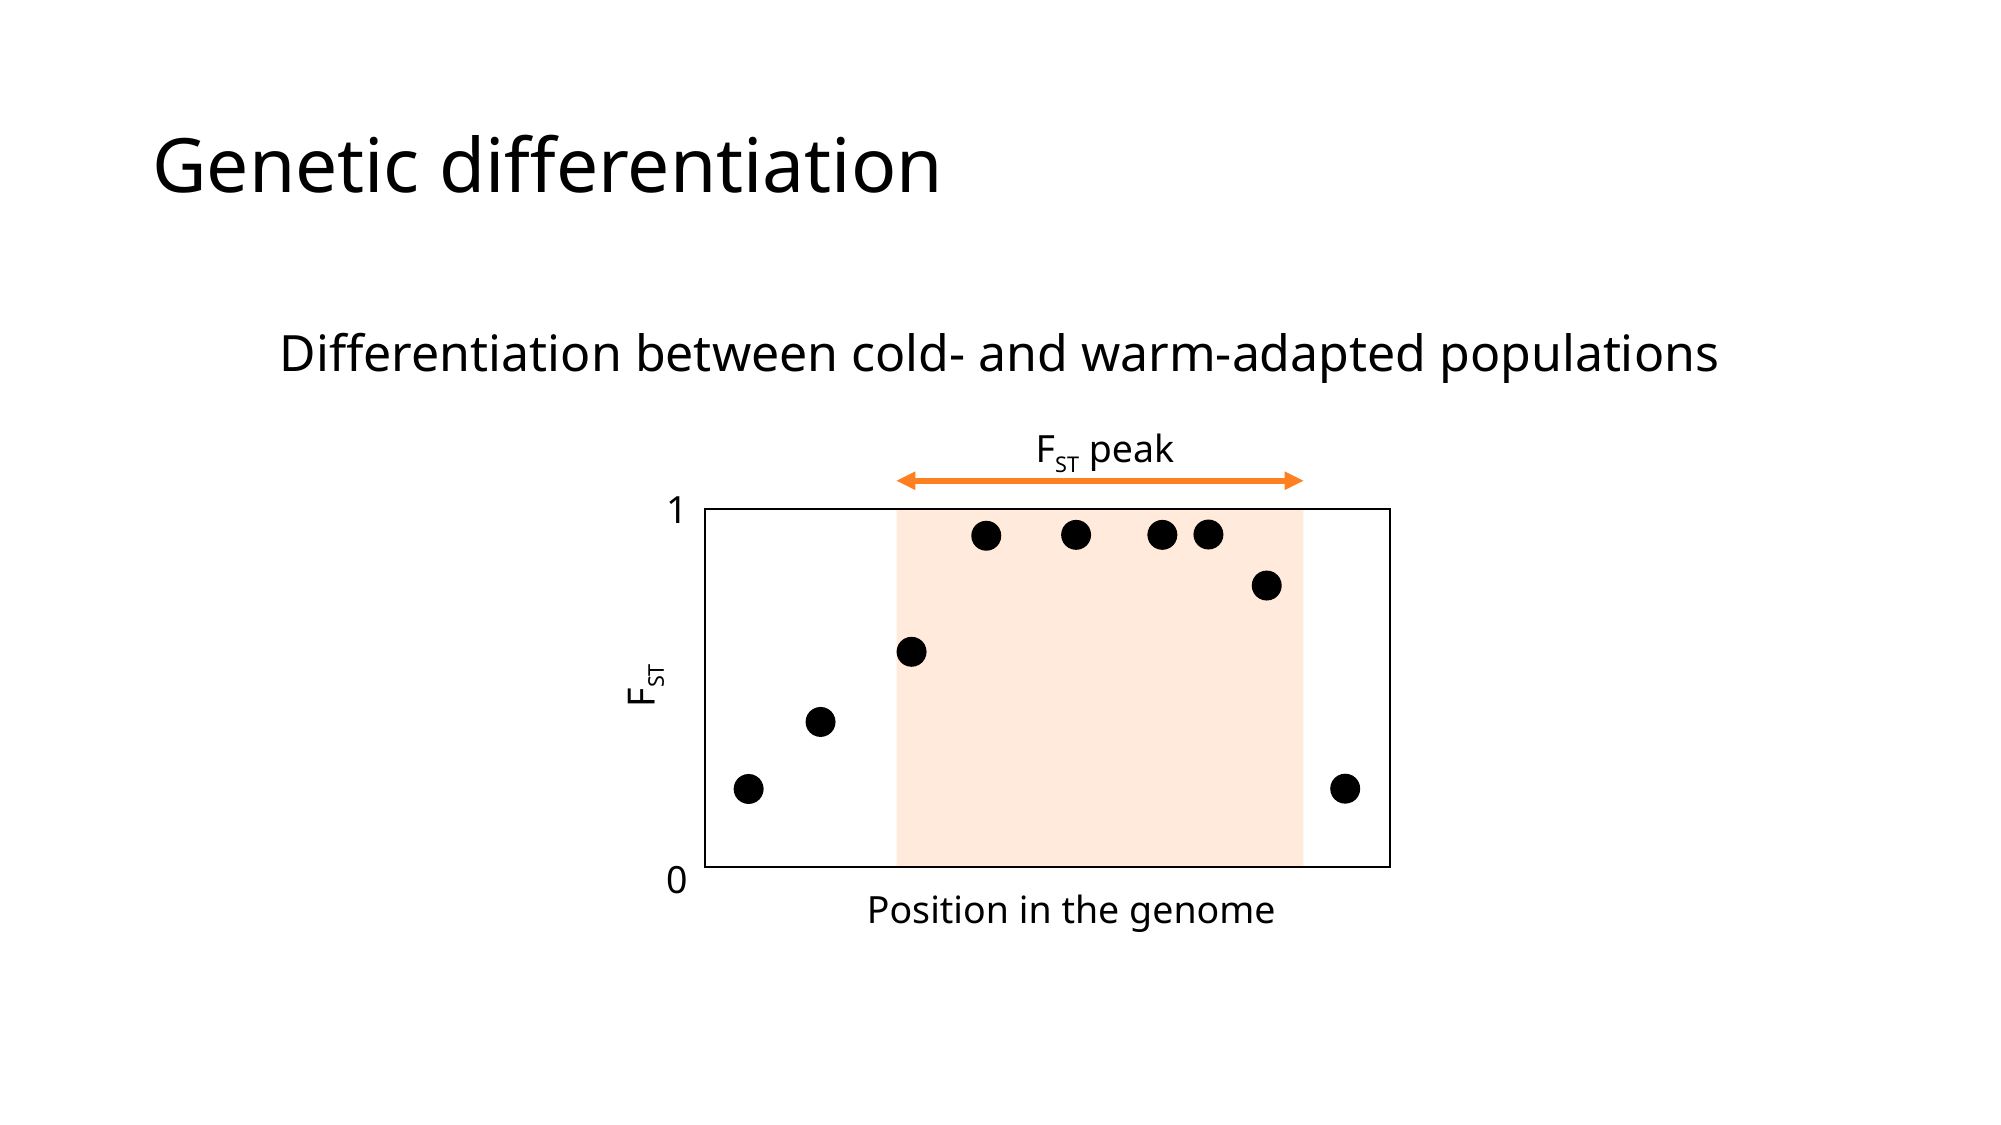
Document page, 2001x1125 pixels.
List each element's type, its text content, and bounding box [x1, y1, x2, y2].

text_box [609, 478, 1391, 940]
text_box FST peak [1020, 418, 1190, 478]
list Differentiation between cold- and warm-adapted populations [137, 320, 1863, 456]
title Genetic differentiation [137, 59, 1863, 278]
